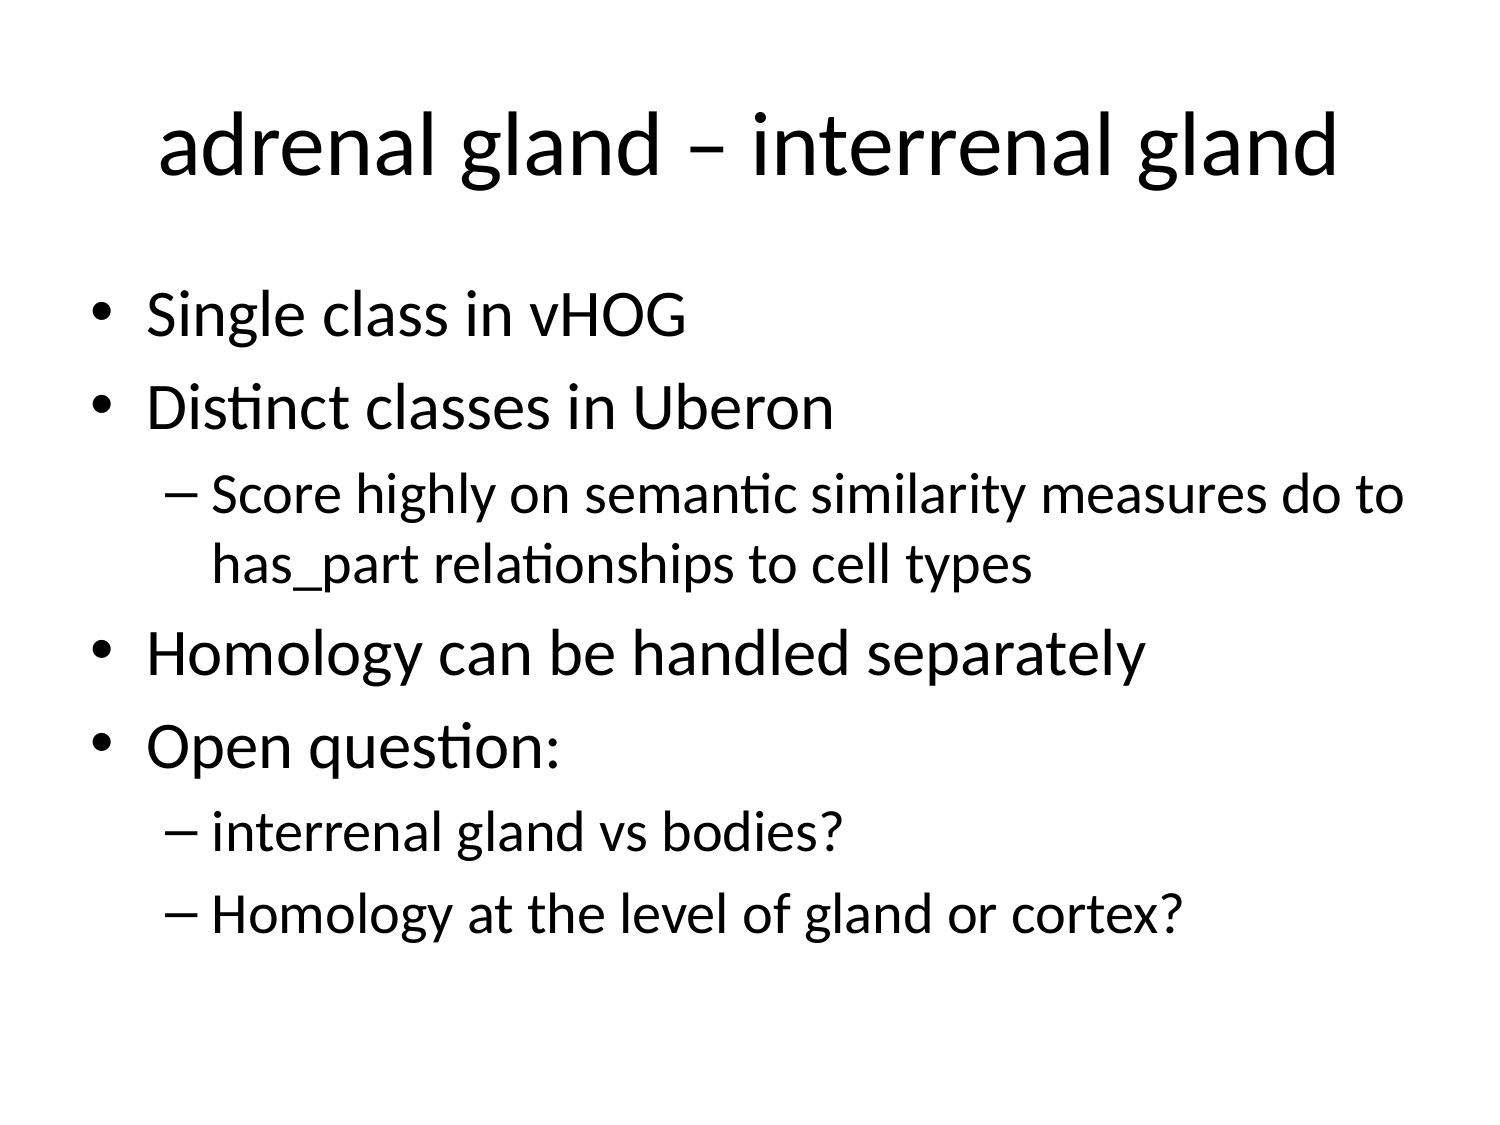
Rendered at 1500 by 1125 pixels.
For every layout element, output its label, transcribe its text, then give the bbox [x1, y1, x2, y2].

list Single class in vHOG Distinct classes in Uberon Score highly on semantic similarity measures do to has_part relationships to cell types Homology can be handled separately Open question: interrenal gland vs bodies? Homology at the level of gland or cortex? [75, 262, 1425, 1005]
title adrenal gland – interrenal gland [75, 45, 1425, 233]
